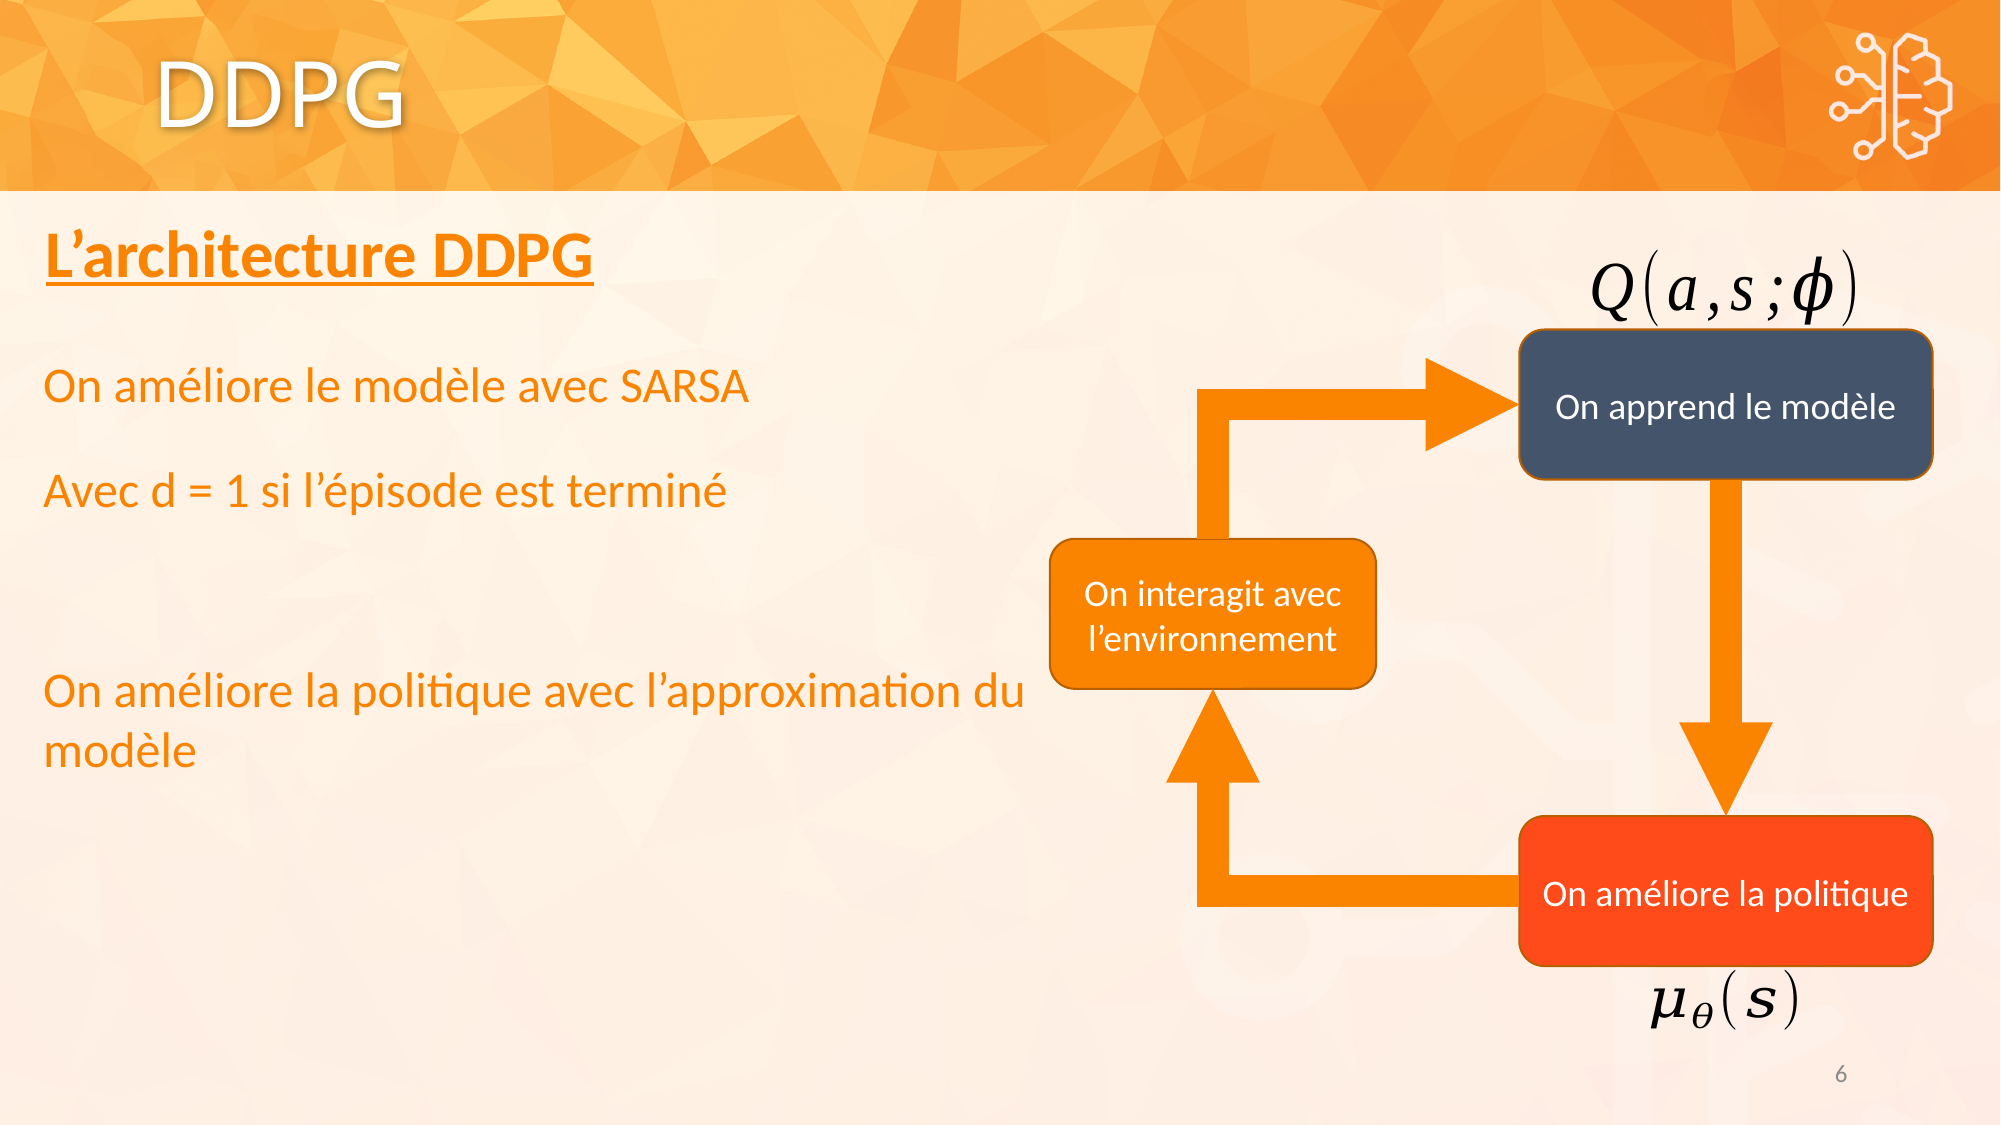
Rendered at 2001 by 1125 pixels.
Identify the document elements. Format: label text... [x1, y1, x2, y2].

text_box On interagit avec l’environnement [1048, 537, 1378, 690]
title DDPG [137, 37, 1863, 158]
text_box On améliore la politique [1518, 815, 1934, 968]
picture [0, 0, 2001, 1125]
slide_number 6 [1412, 1042, 1863, 1103]
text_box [1298, 318, 1434, 625]
text_box On apprend le modèle [1518, 328, 1934, 481]
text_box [1212, 688, 1520, 891]
text_box L’architecture DDPG [30, 203, 610, 299]
